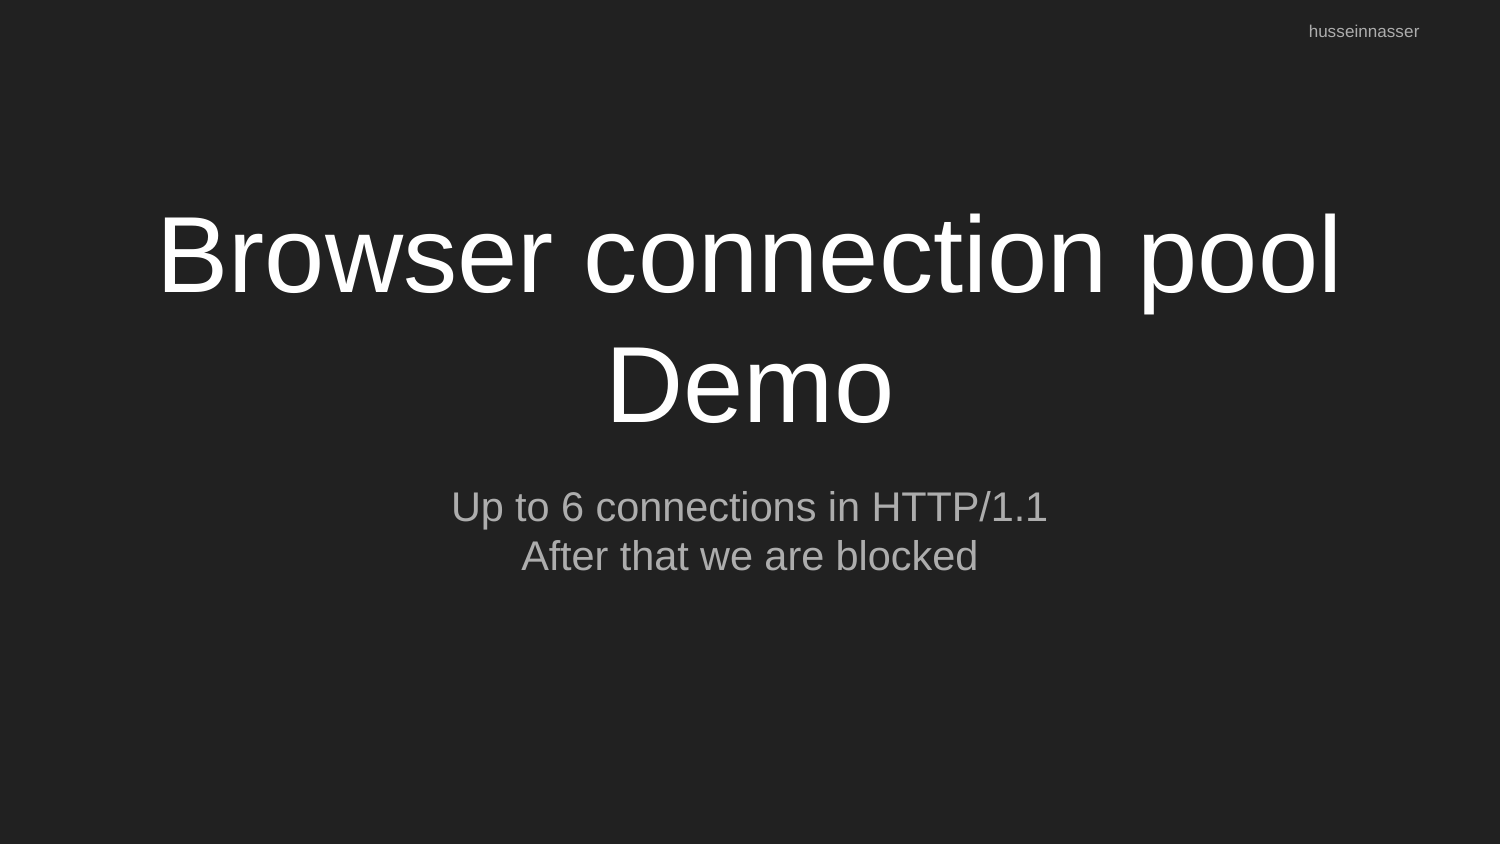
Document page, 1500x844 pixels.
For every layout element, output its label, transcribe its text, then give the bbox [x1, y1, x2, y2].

subtitle husseinnasser [1236, 11, 1492, 53]
subtitle Up to 6 connections in HTTP/1.1 After that we are blocked [51, 464, 1449, 595]
title Browser connection pool Demo [51, 122, 1449, 459]
